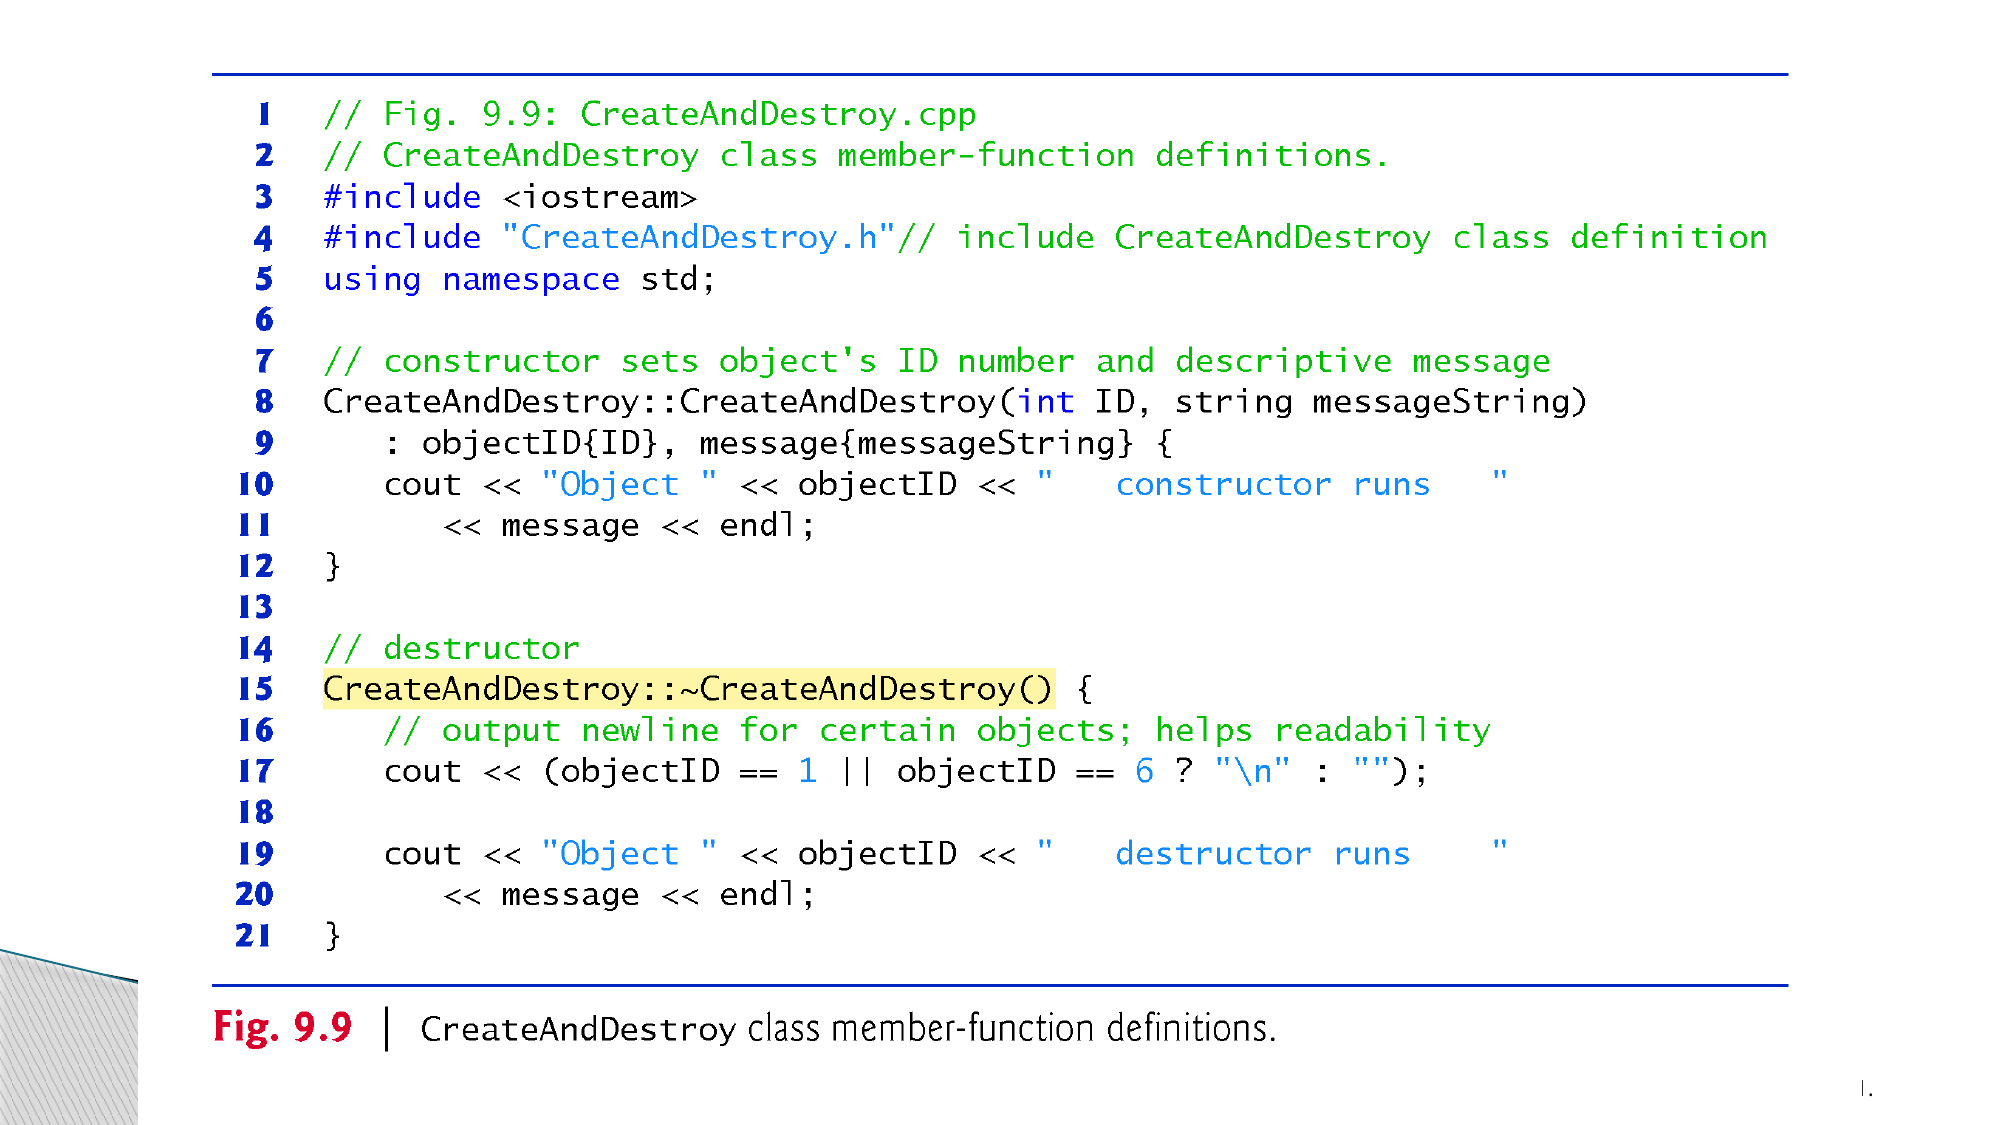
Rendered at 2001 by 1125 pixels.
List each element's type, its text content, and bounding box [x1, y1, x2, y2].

footer ©1992-2017 by Pearson Education, Inc. All Rights Reserved. [1868, 1051, 1892, 1112]
picture [138, 0, 1862, 1125]
